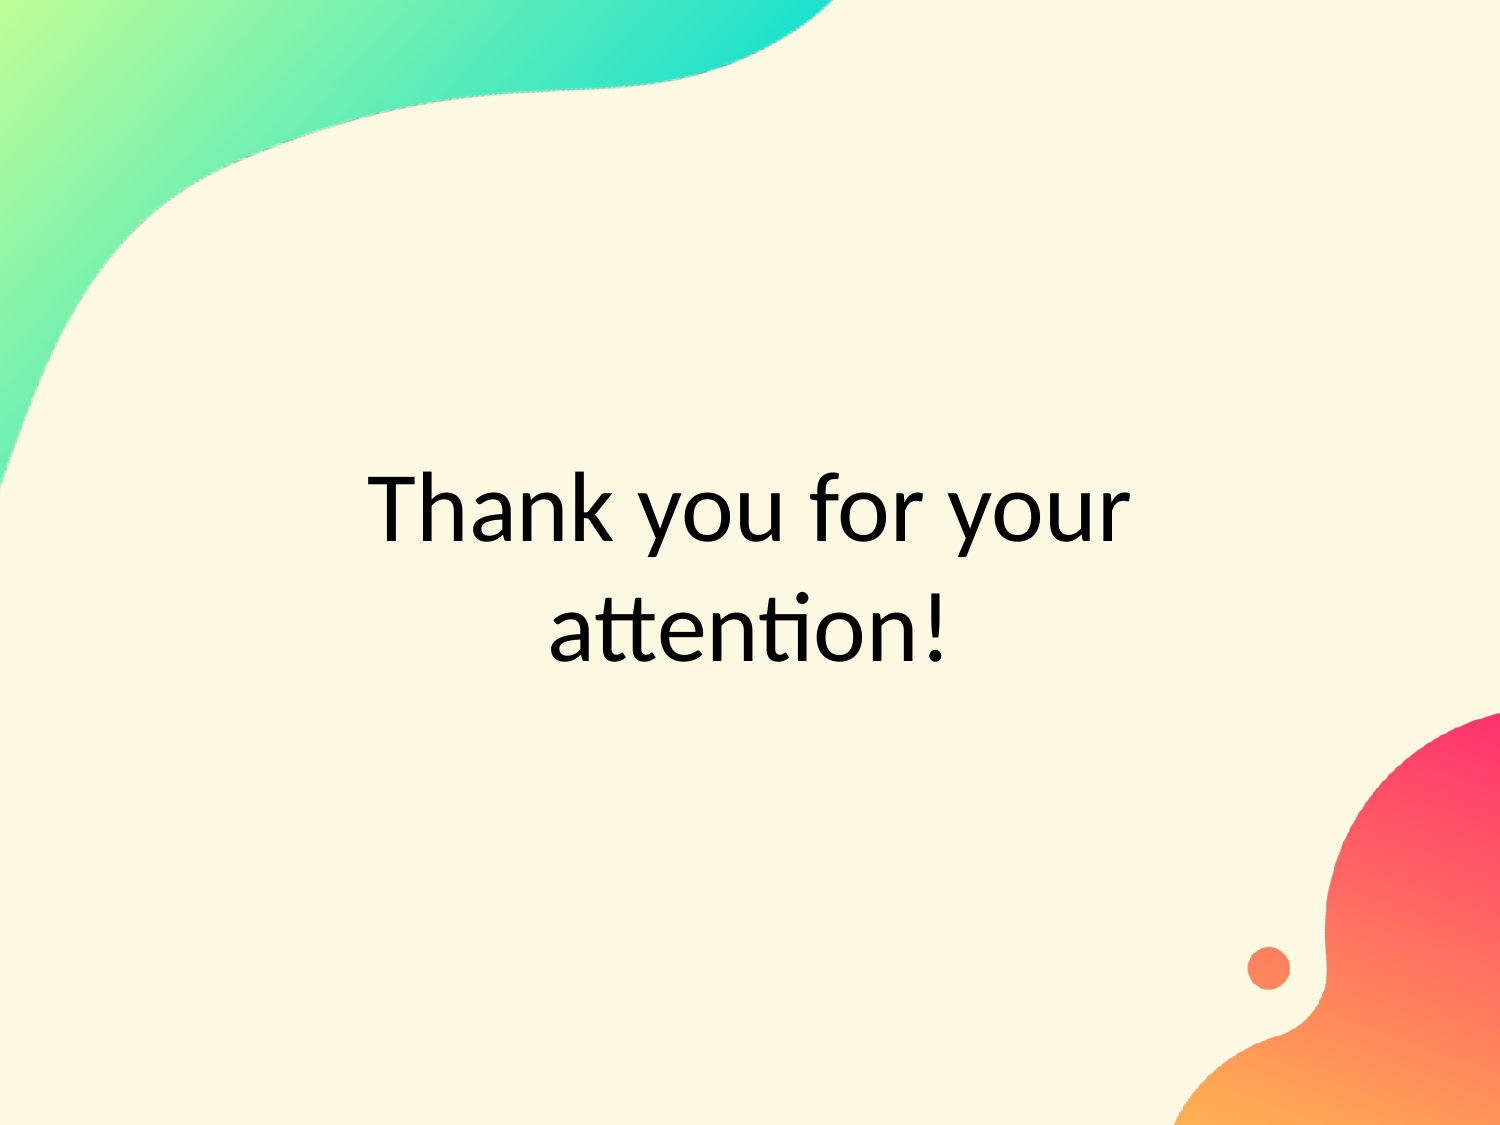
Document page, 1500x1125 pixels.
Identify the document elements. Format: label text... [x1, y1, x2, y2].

picture [1108, 624, 1500, 1125]
picture [0, 0, 1020, 592]
text_box Thank you for your attention! [174, 433, 1325, 689]
